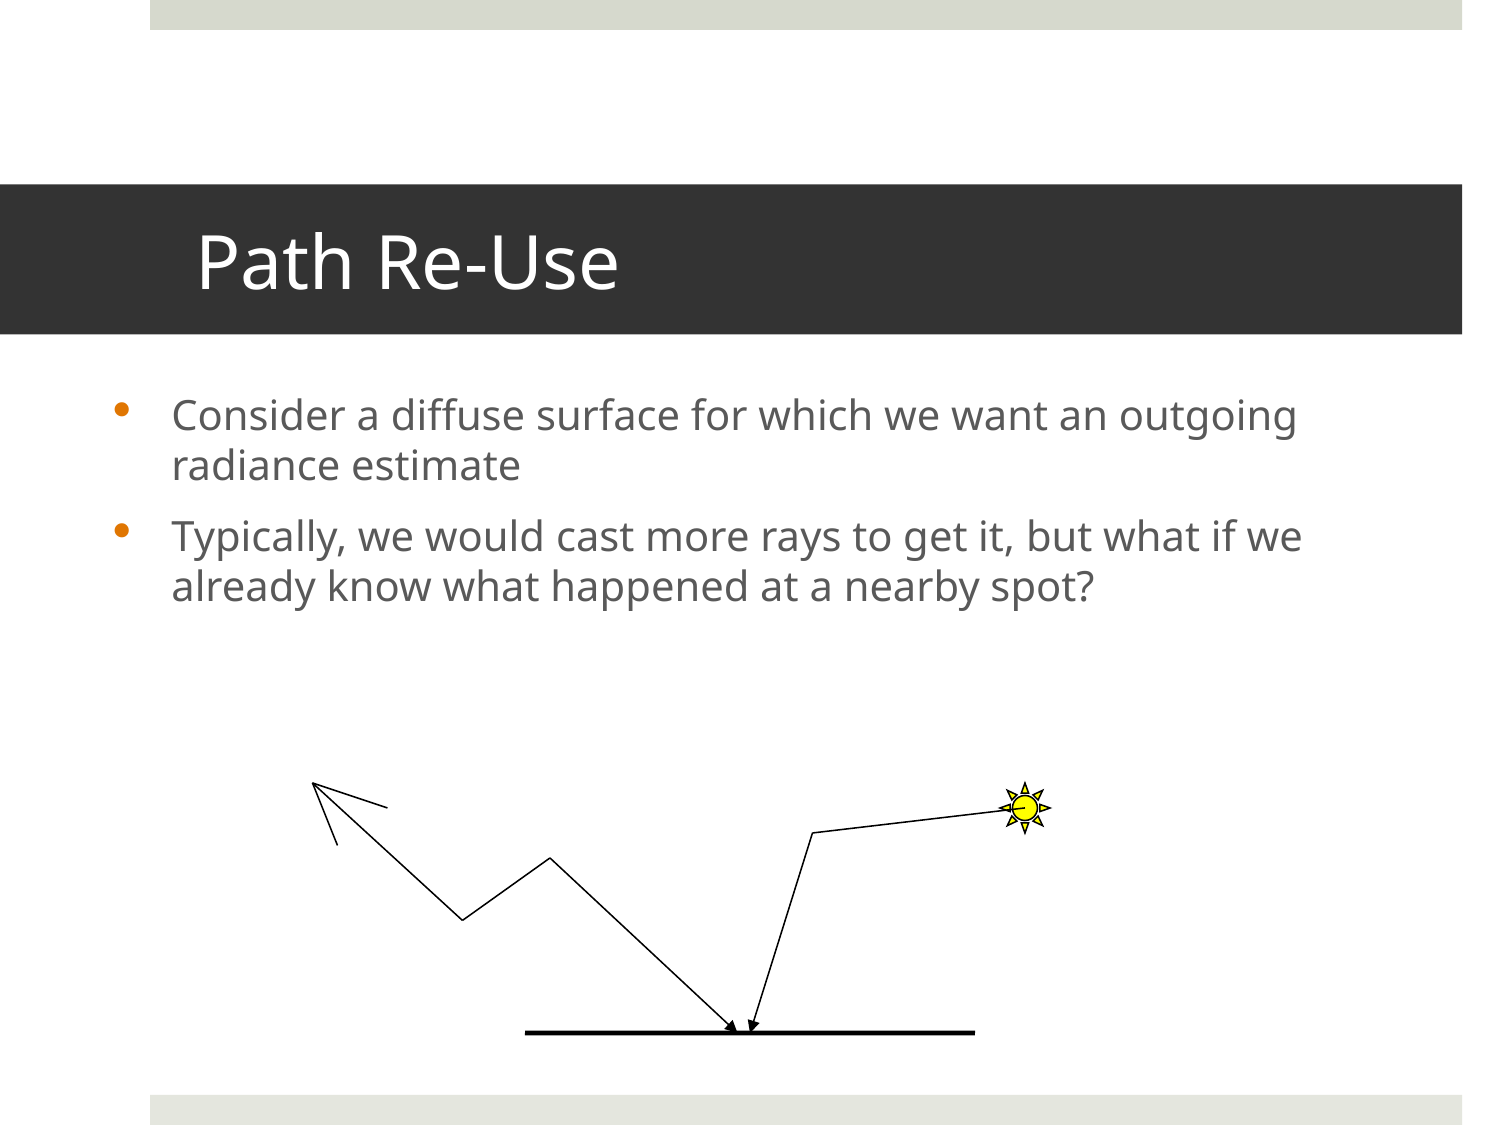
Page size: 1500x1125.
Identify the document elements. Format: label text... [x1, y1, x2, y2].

list Consider a diffuse surface for which we want an outgoing radiance estimate Typically, we would cast more rays to get it, but what if we already know what happened at a nearby spot? [99, 381, 1400, 657]
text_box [311, 782, 1051, 1034]
title Path Re-Use [0, 184, 1463, 335]
